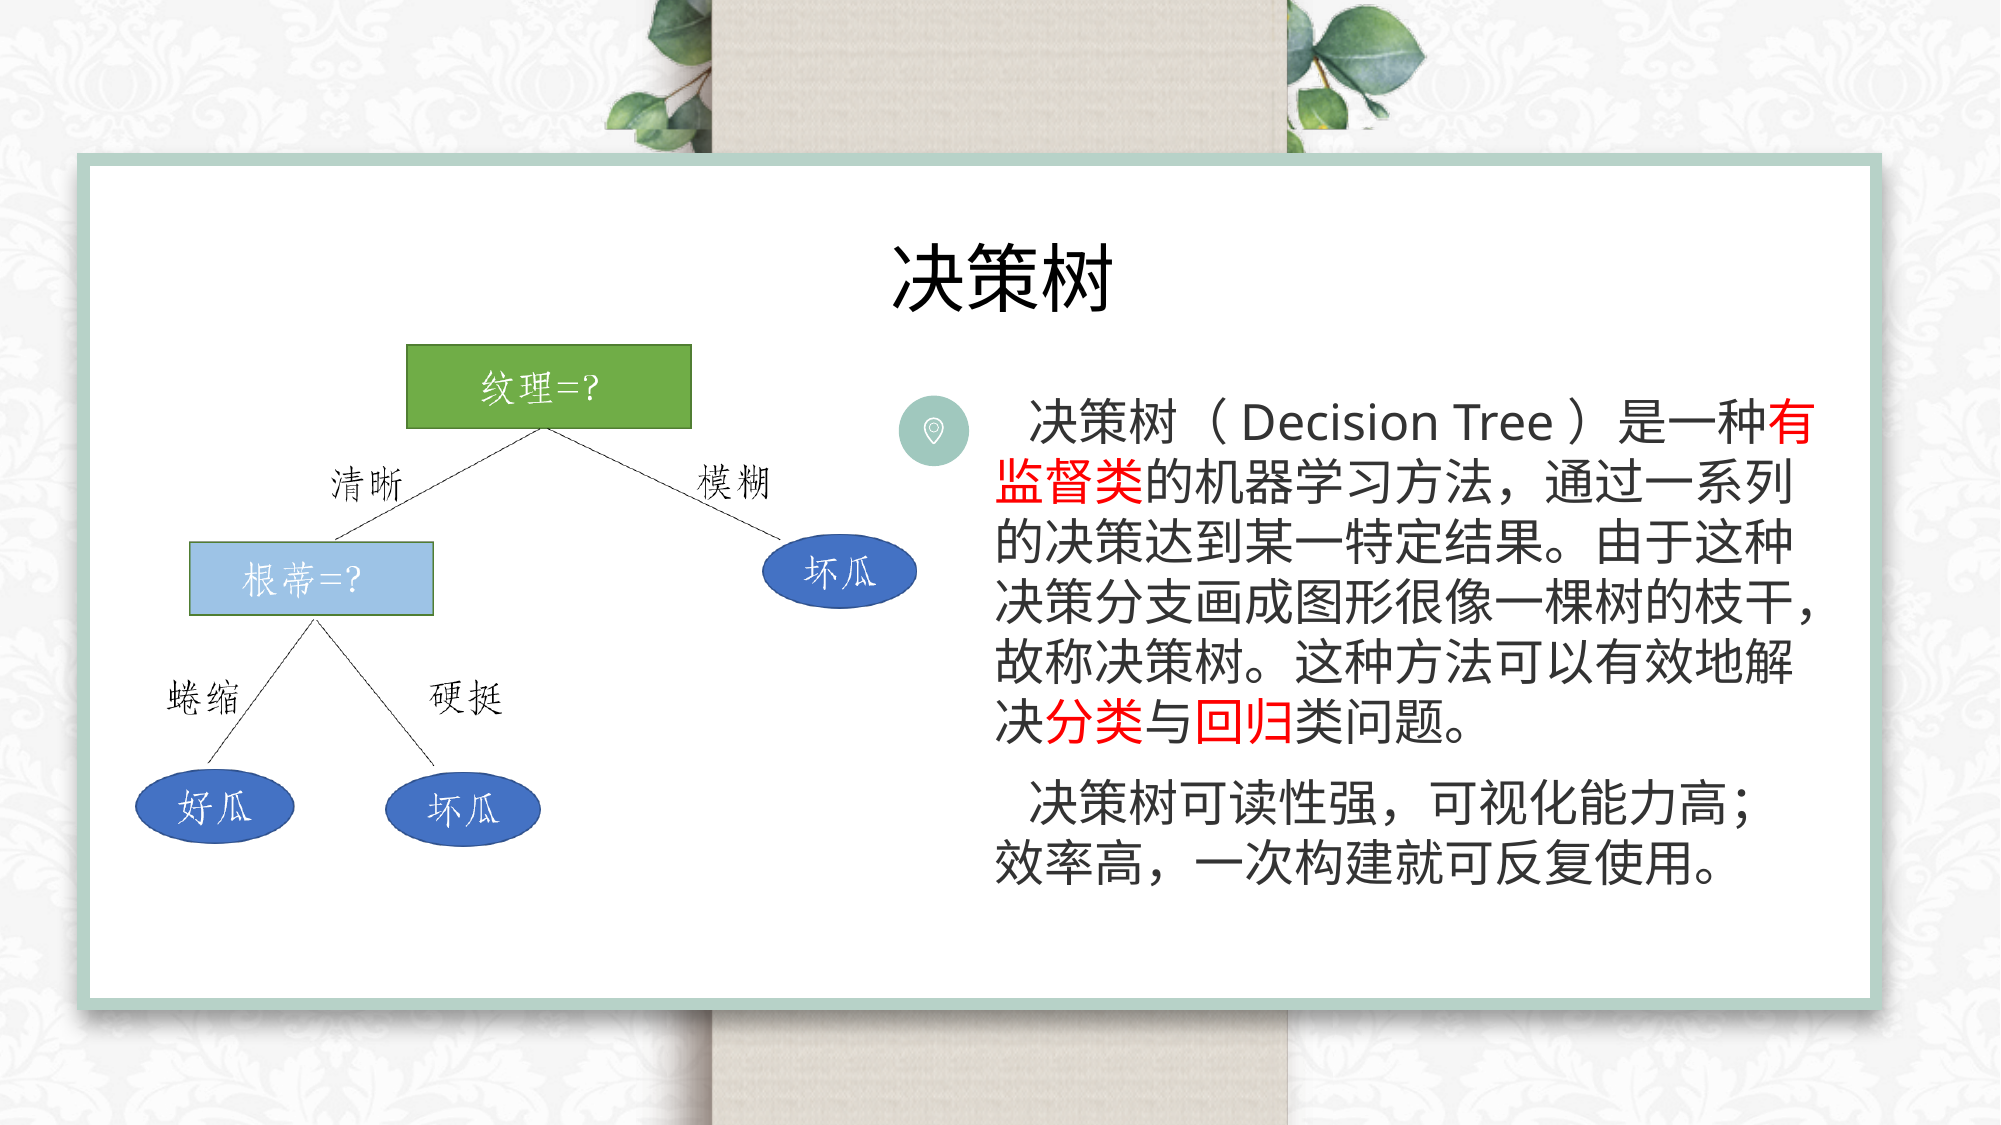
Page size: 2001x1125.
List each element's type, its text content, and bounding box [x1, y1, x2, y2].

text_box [917, 395, 970, 467]
text_box 决策树可读性强，可视化能力高；效率高，一次构建就可反复使用。 [979, 764, 1834, 899]
text_box 决策树（Decision Tree）是一种有监督类的机器学习方法，通过一系列的决策达到某一特定结果。由于这种决策分支画成图形很像一棵树的枝干，故称决策树。这种方法可以有效地解决分类与回归类问题。 [979, 382, 1834, 758]
text_box 决策树 [727, 224, 1279, 330]
picture [0, 0, 2000, 1125]
text_box [82, 158, 1877, 1005]
